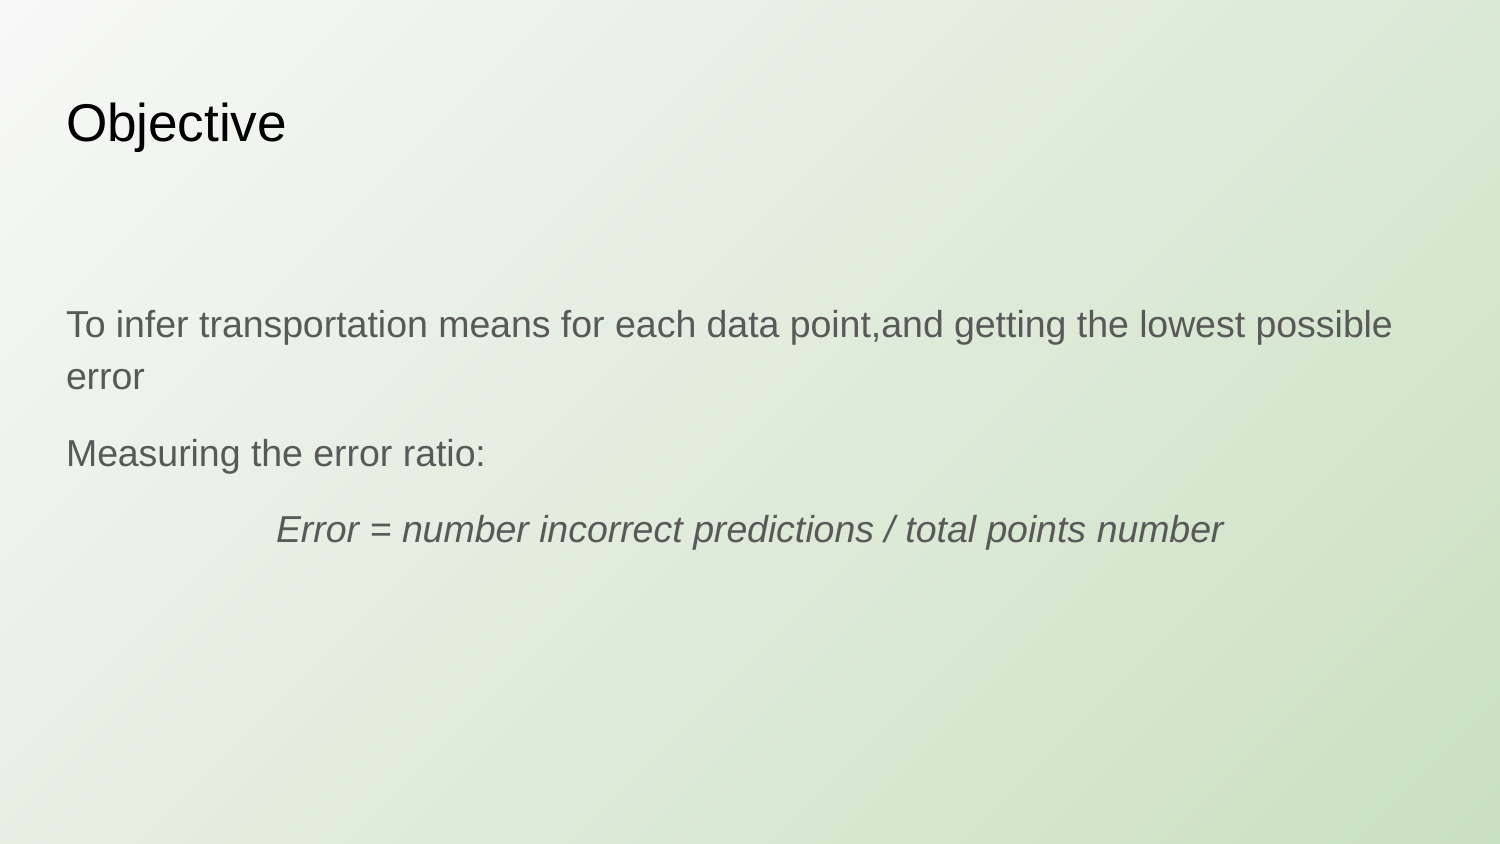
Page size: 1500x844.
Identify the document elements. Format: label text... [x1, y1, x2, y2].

title Objective [51, 72, 1449, 167]
list To infer transportation means for each data point,and getting the lowest possible error Measuring the error ratio: Error = number incorrect predictions / total points number [51, 252, 1449, 592]
